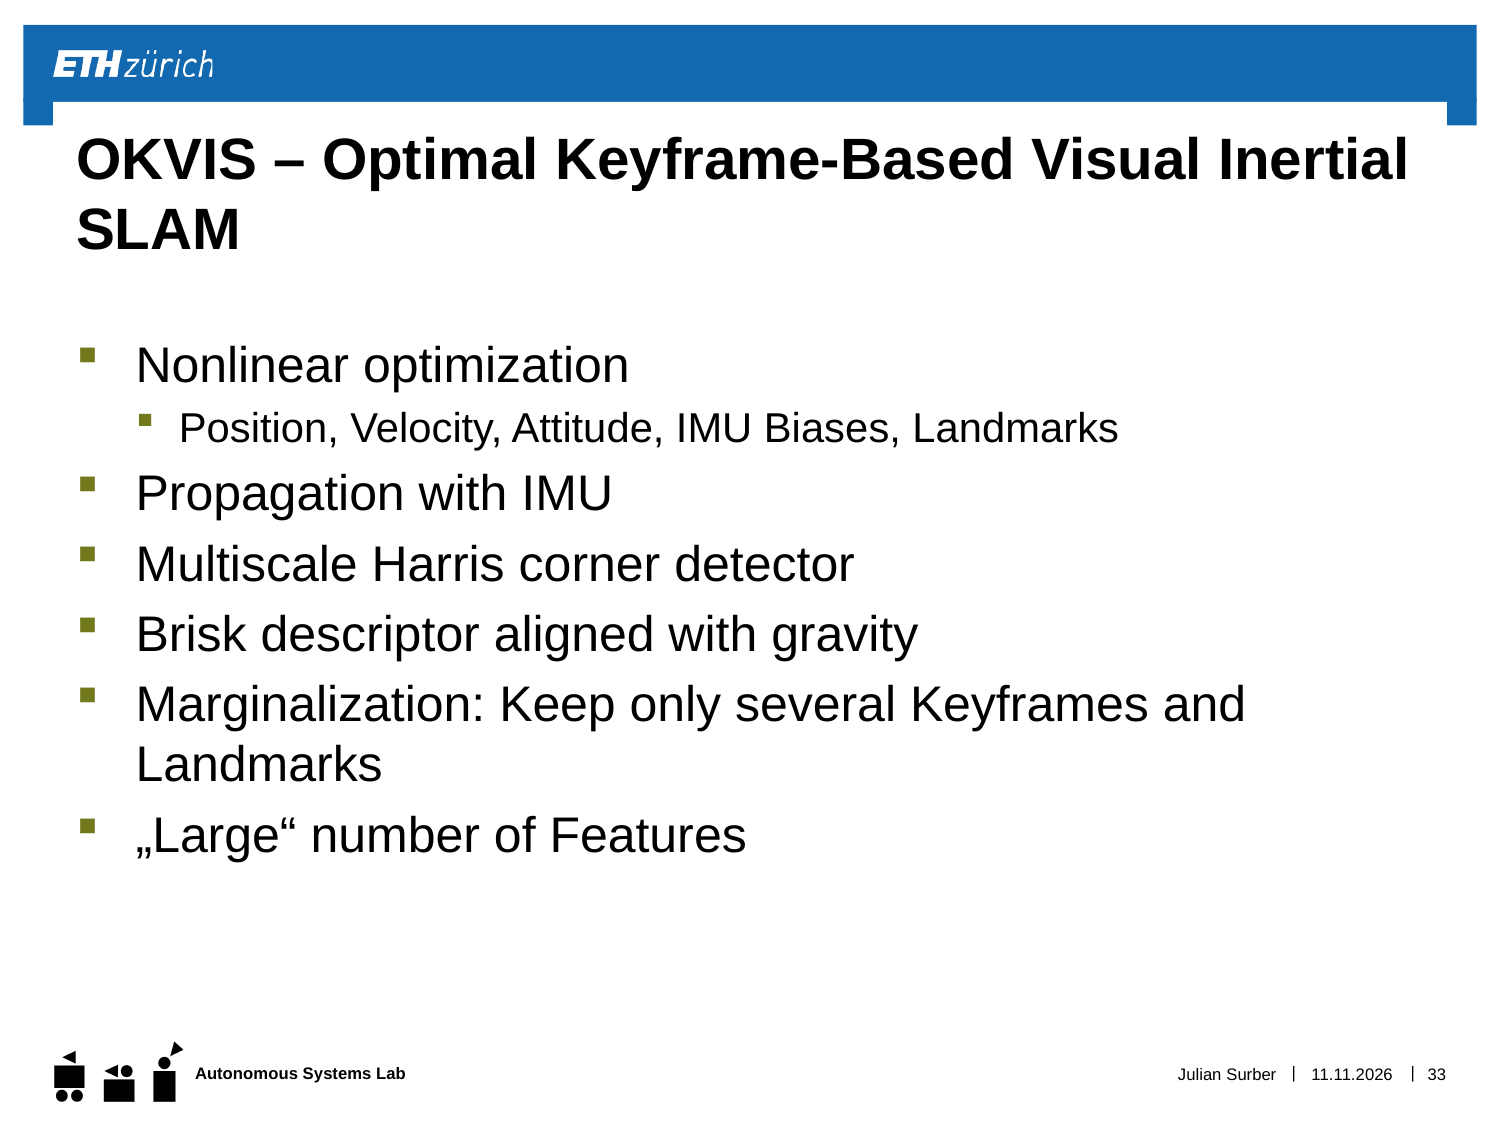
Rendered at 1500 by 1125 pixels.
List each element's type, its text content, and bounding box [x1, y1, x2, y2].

list Nonlinear optimization Position, Velocity, Attitude, IMU Biases, Landmarks Propagation with IMU Multiscale Harris corner detector Brisk descriptor aligned with gravity Marginalization: Keep only several Keyframes and Landmarks „Large“ number of Features [53, 332, 1447, 1023]
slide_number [1302, 1034, 1403, 1112]
footer Julian Surber [750, 1034, 1277, 1112]
slide_number 33 [1415, 1034, 1459, 1112]
title OKVIS – Optimal Keyframe-Based Visual Inertial SLAM [53, 101, 1447, 262]
